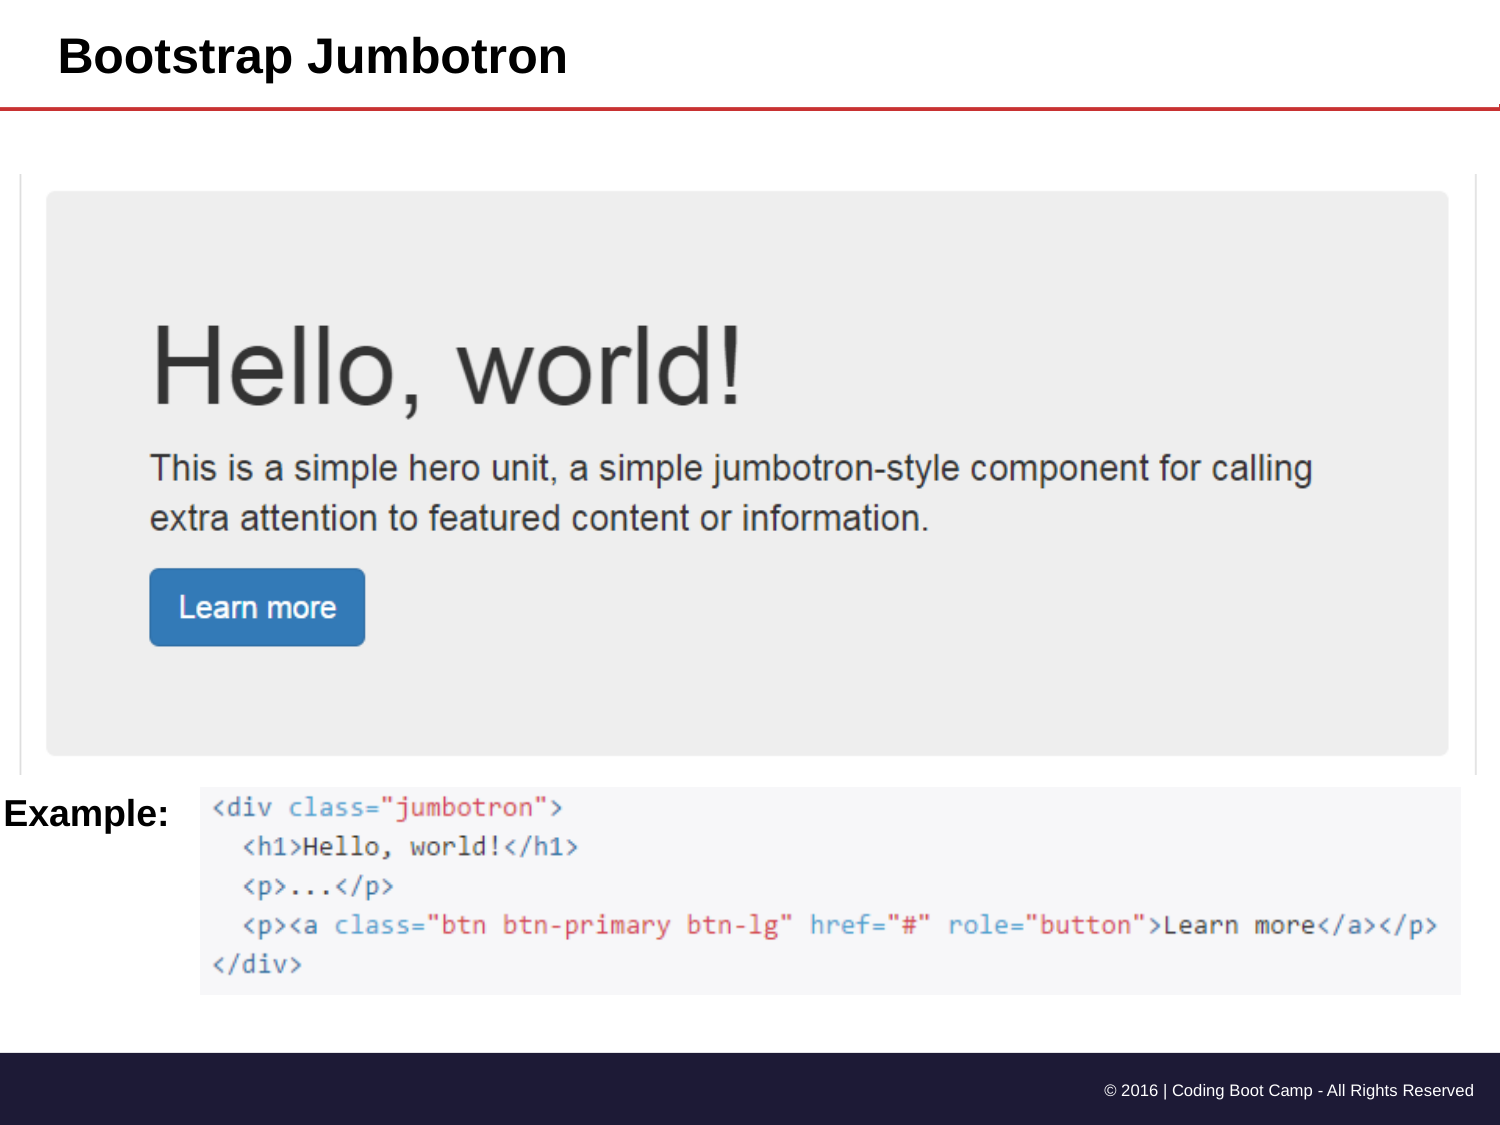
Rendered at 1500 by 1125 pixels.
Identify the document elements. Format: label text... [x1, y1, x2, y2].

text_box Example: [0, 781, 1146, 842]
text_box [0, 0, 1499, 108]
picture [9, 174, 1491, 775]
text_box Bootstrap Jumbotron [49, 16, 888, 91]
picture [199, 787, 1461, 995]
